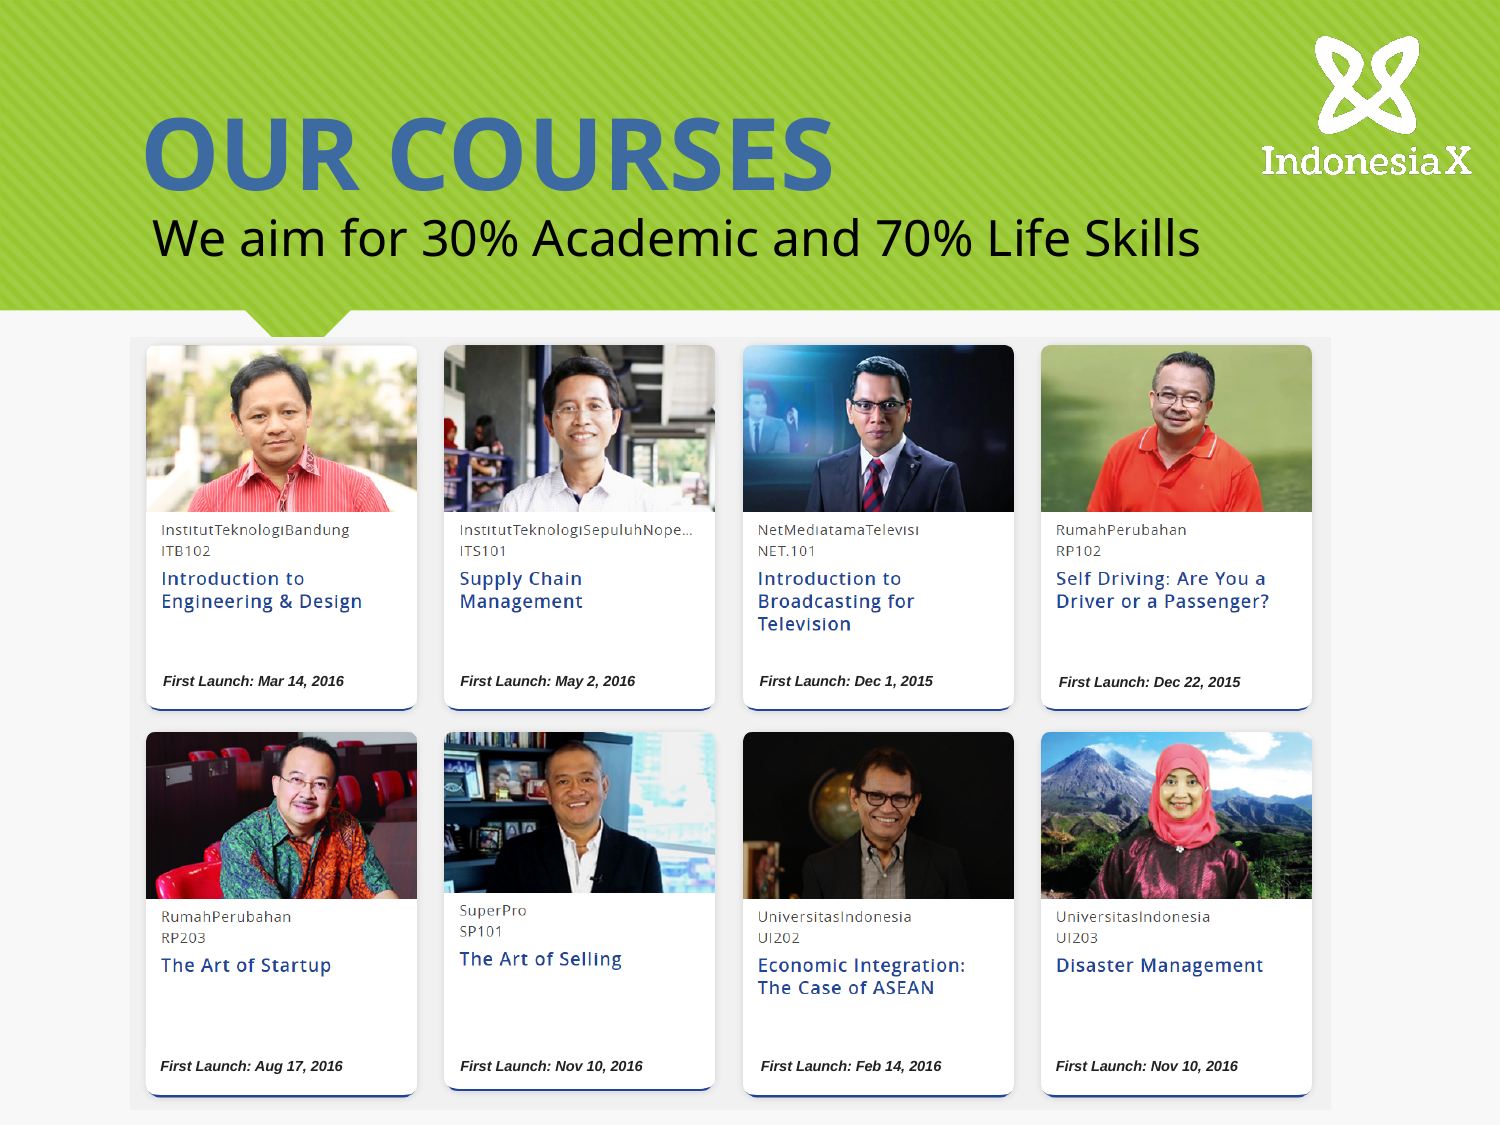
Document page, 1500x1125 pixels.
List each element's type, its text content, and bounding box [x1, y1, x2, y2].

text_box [129, 337, 1332, 1110]
text_box OUR COURSES [125, 67, 1200, 235]
text_box We aim for 30% Academic and 70% Life Skills [138, 199, 1489, 274]
picture [1262, 36, 1473, 175]
